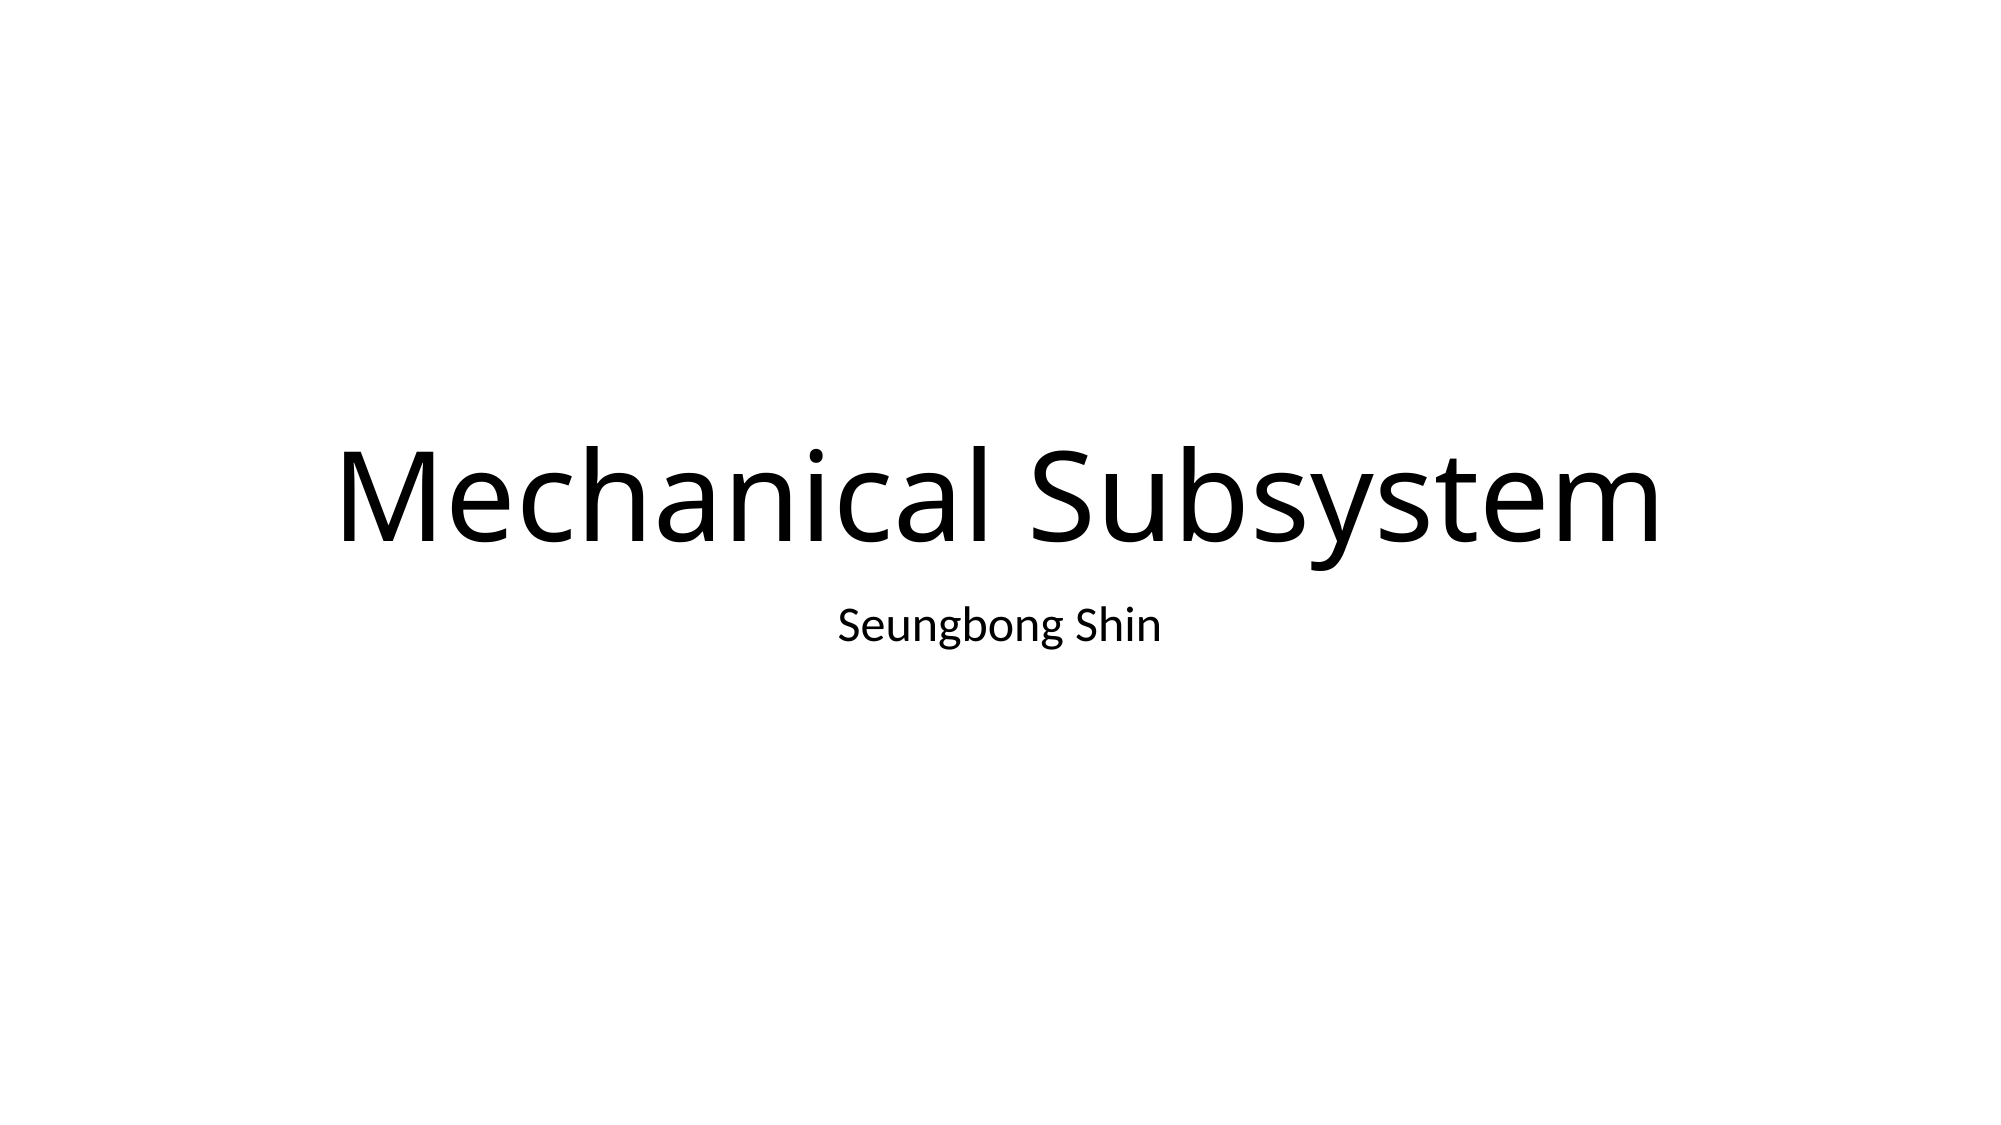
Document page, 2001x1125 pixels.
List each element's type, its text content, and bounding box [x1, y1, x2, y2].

subtitle Seungbong Shin [249, 590, 1750, 863]
title Mechanical Subsystem [249, 184, 1750, 576]
